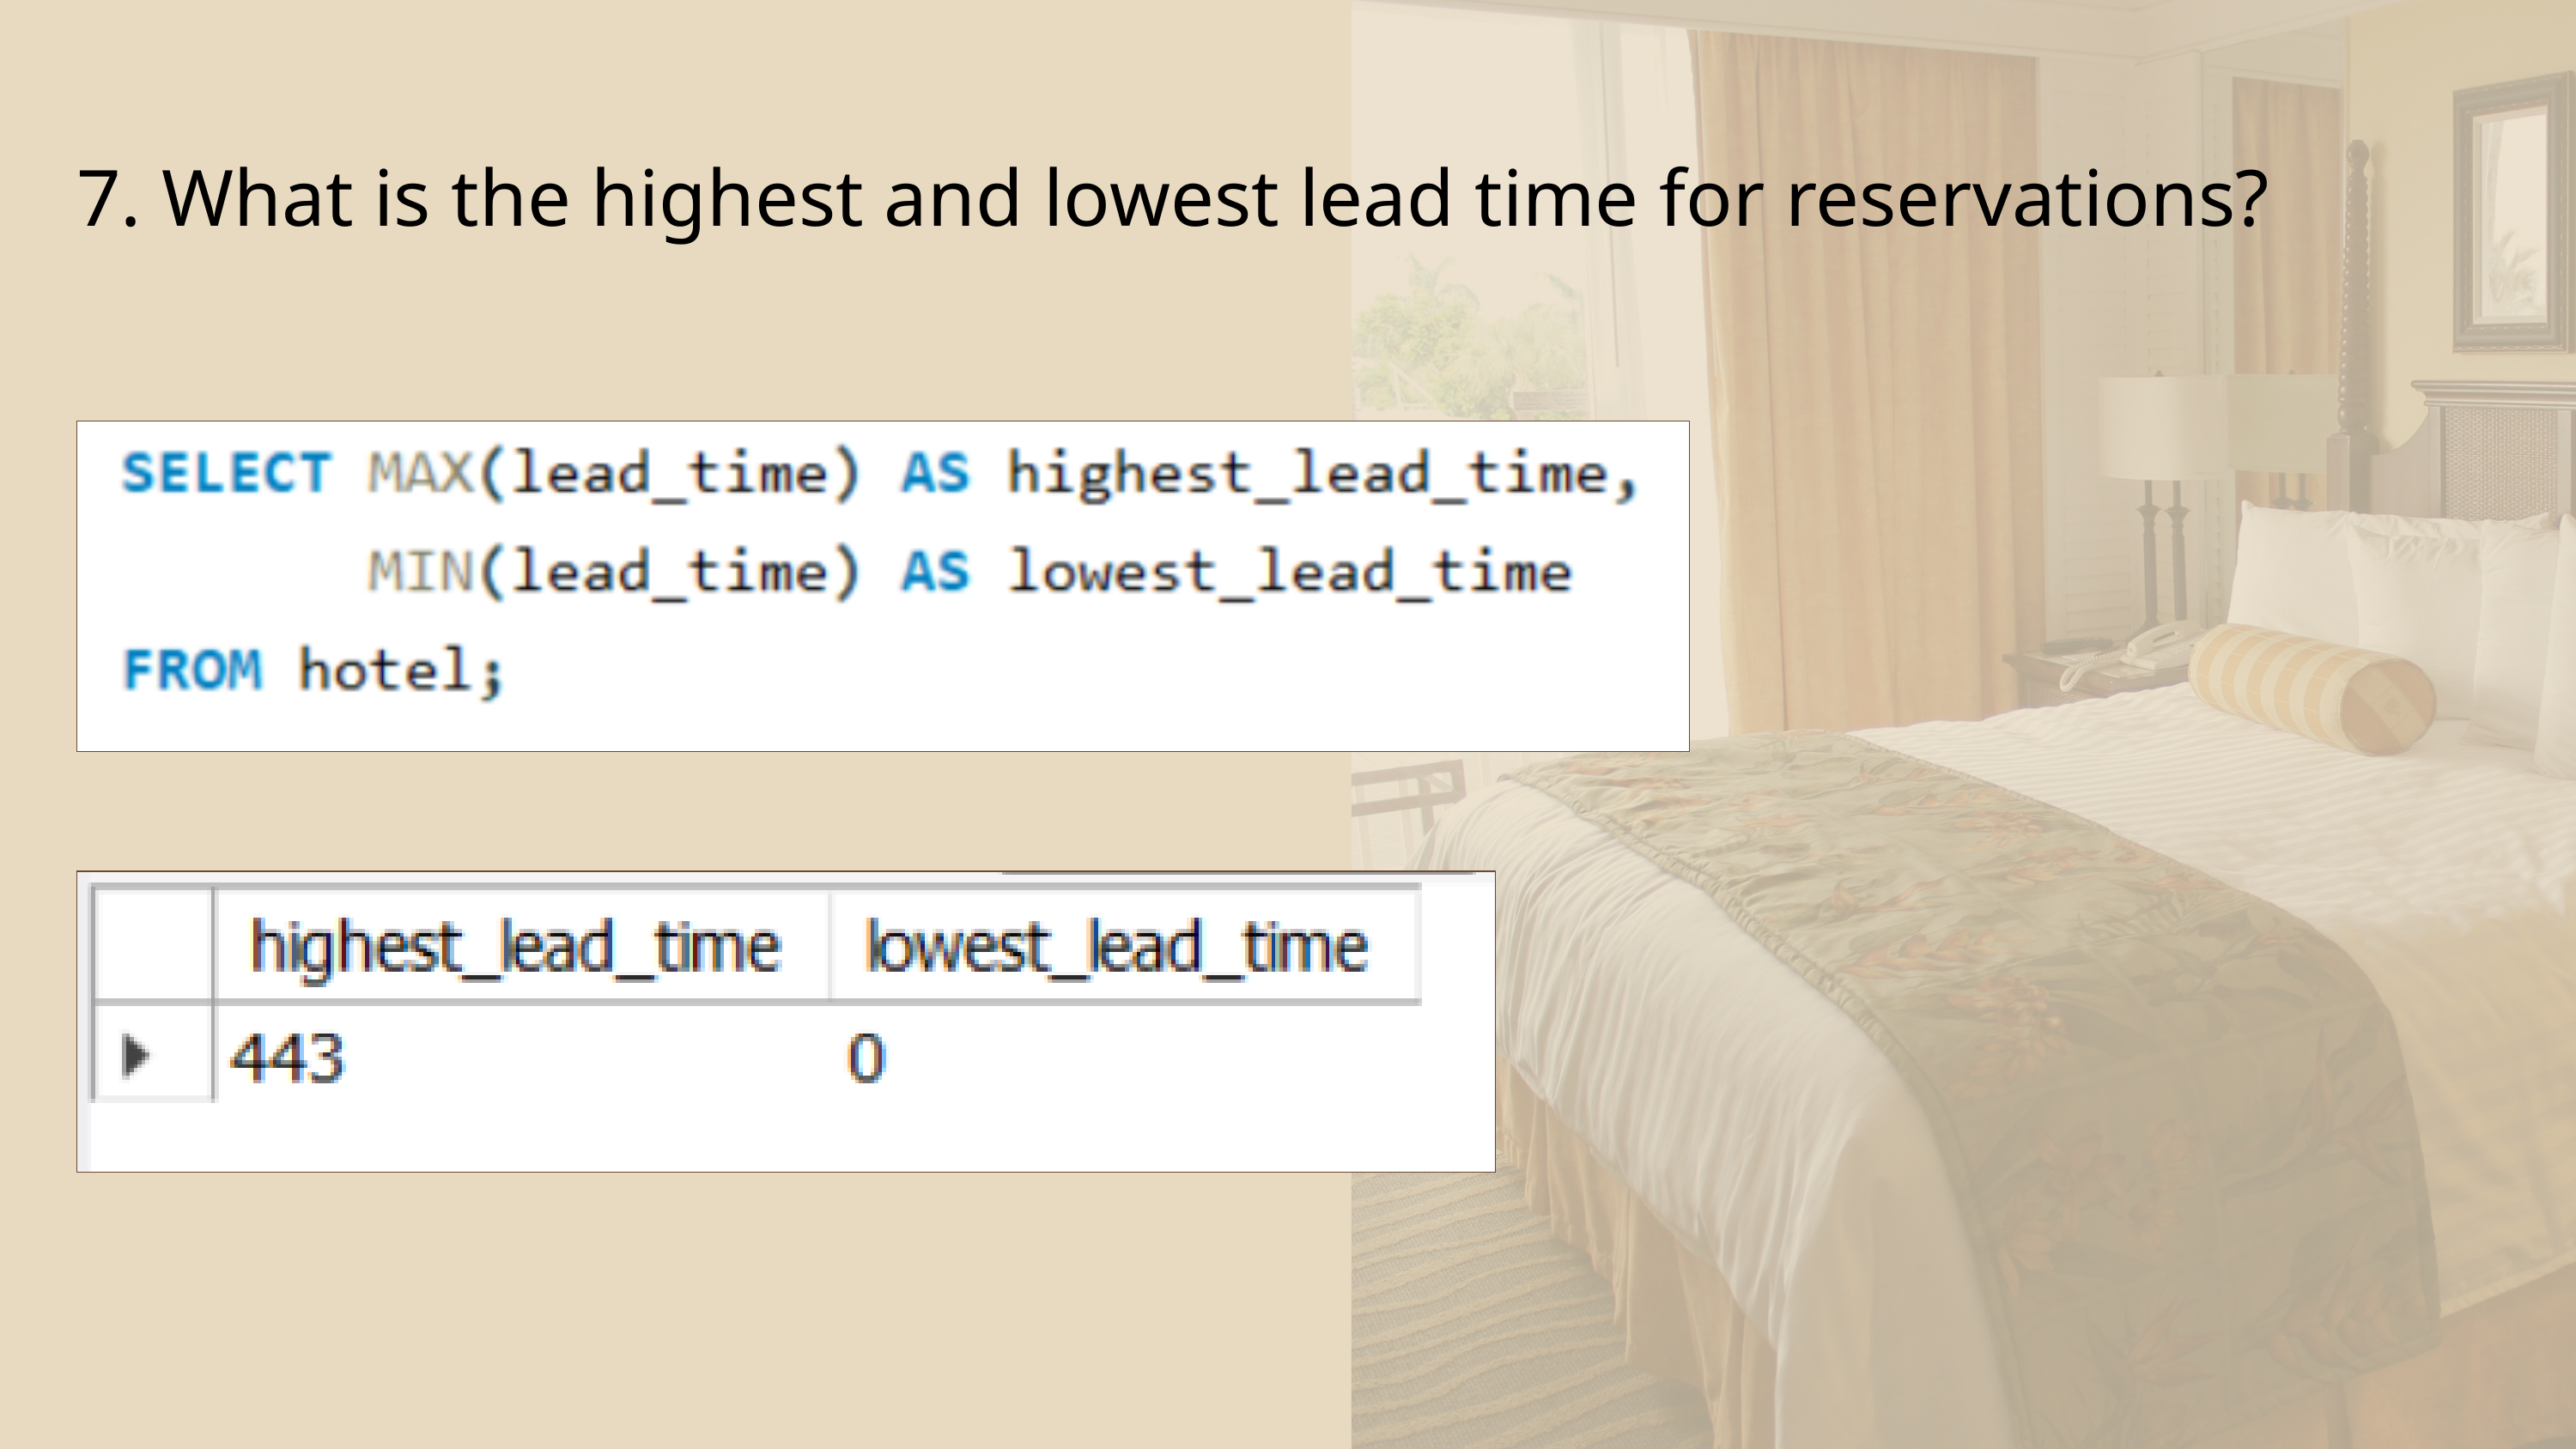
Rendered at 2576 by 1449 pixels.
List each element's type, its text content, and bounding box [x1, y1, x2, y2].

text_box [76, 421, 1690, 752]
text_box [1351, 0, 2576, 1449]
text_box 7. What is the highest and lowest lead time for reservations? [76, 132, 2500, 242]
text_box [76, 871, 1496, 1173]
